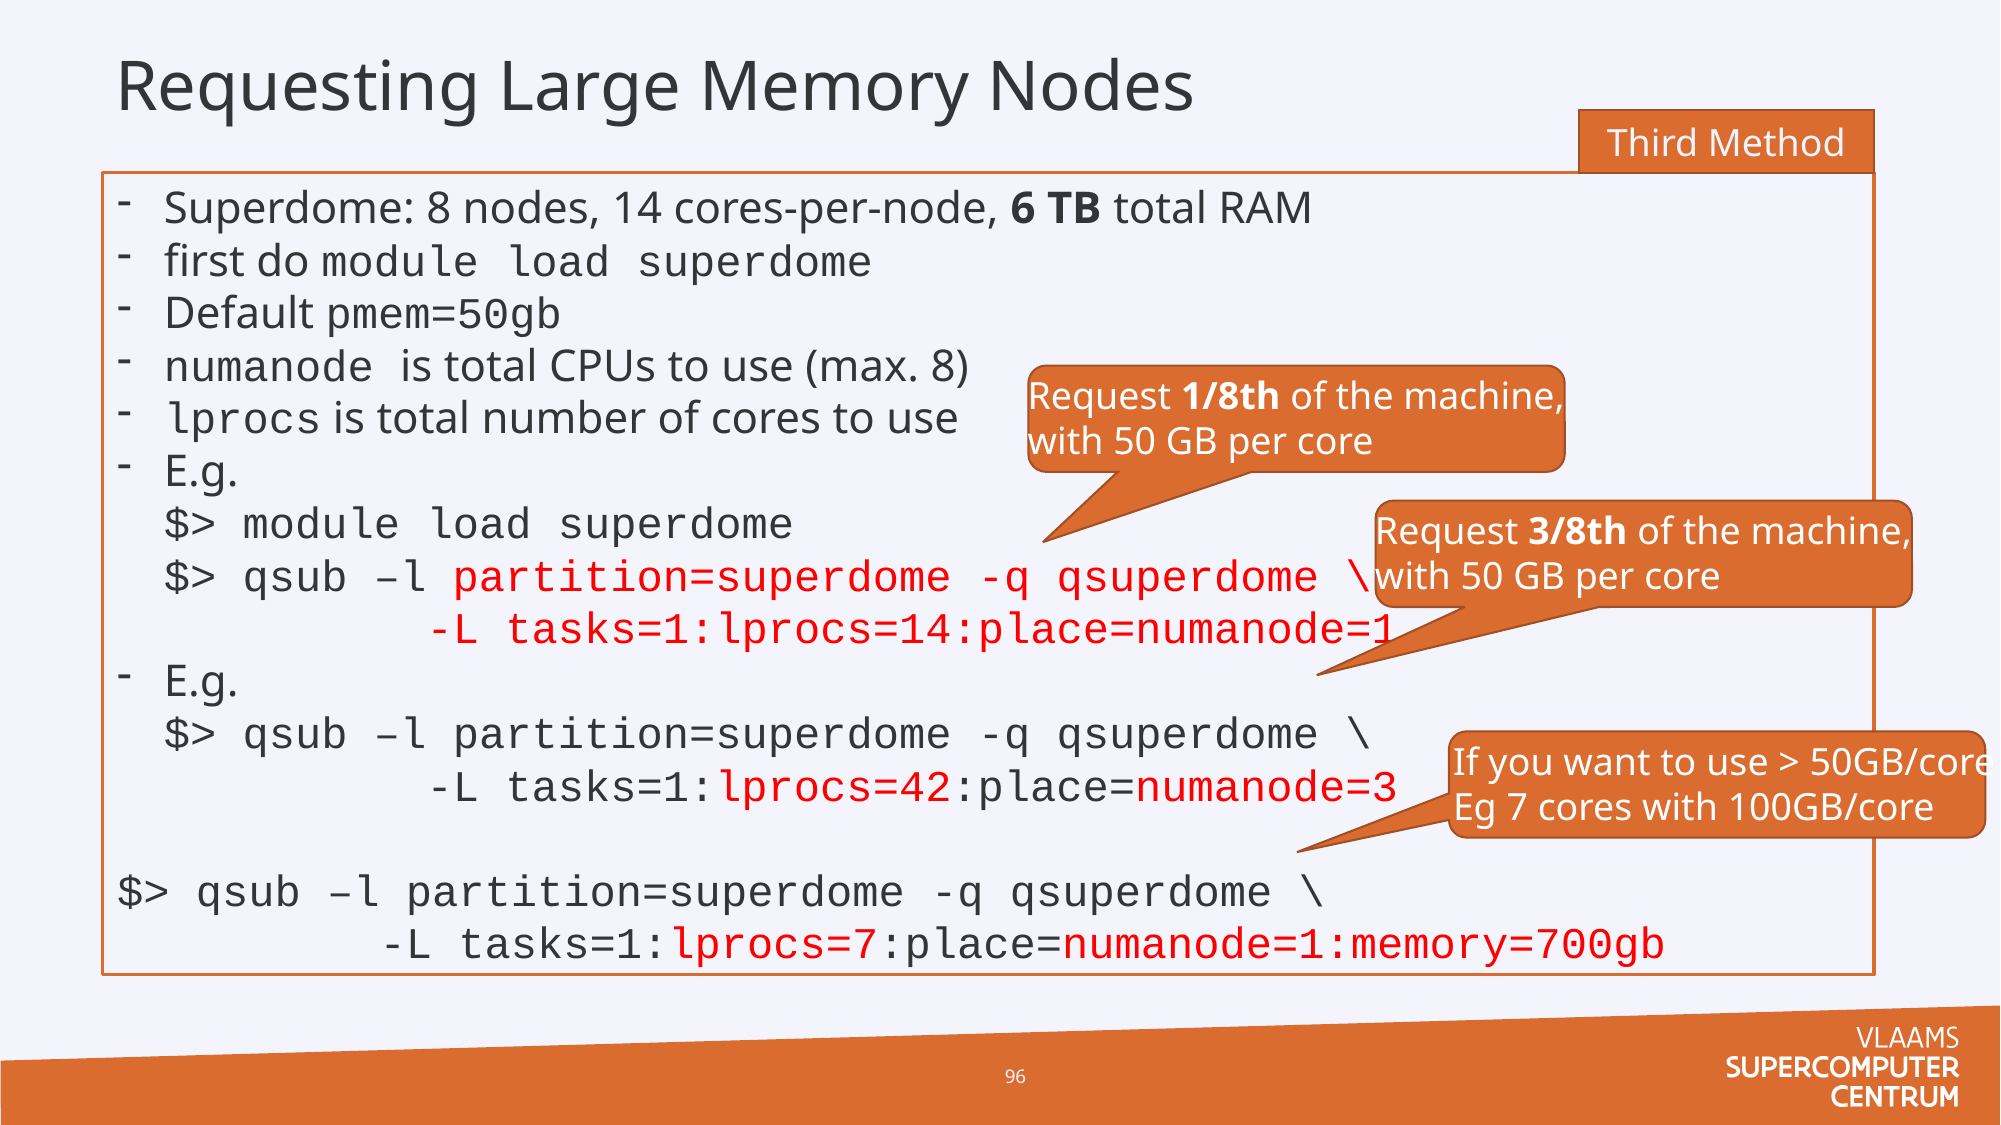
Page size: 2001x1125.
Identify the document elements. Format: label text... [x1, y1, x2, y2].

title Requesting Large Memory Nodes [100, 30, 1225, 145]
picture [1725, 1021, 1960, 1117]
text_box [1375, 499, 1922, 608]
text_box Superdome: 8 nodes, 14 cores-per-node, 6 TB total RAM first do module load superdome Default pmem=50gb numanode is total CPUs to use (max. 8) lprocs is total number of cores to use E.g. $> module load superdome $> qsub –l partition=superdome -q qsuperdome \ -L tasks=1:lprocs=14:place=numanode=1 E.g. $> qsub –l partition=superdome -q qsuperdome \ -L tasks=1:lprocs=42:place=numanode=3 $> qsub –l partition=superdome -q qsuperdome \ -L tasks=1:lprocs=7:place=numanode=1:memory=700gb [102, 172, 1875, 975]
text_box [1028, 364, 1575, 472]
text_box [1449, 730, 2000, 838]
slide_number 96 [958, 1047, 1042, 1108]
text_box Third Method [1578, 109, 1875, 174]
